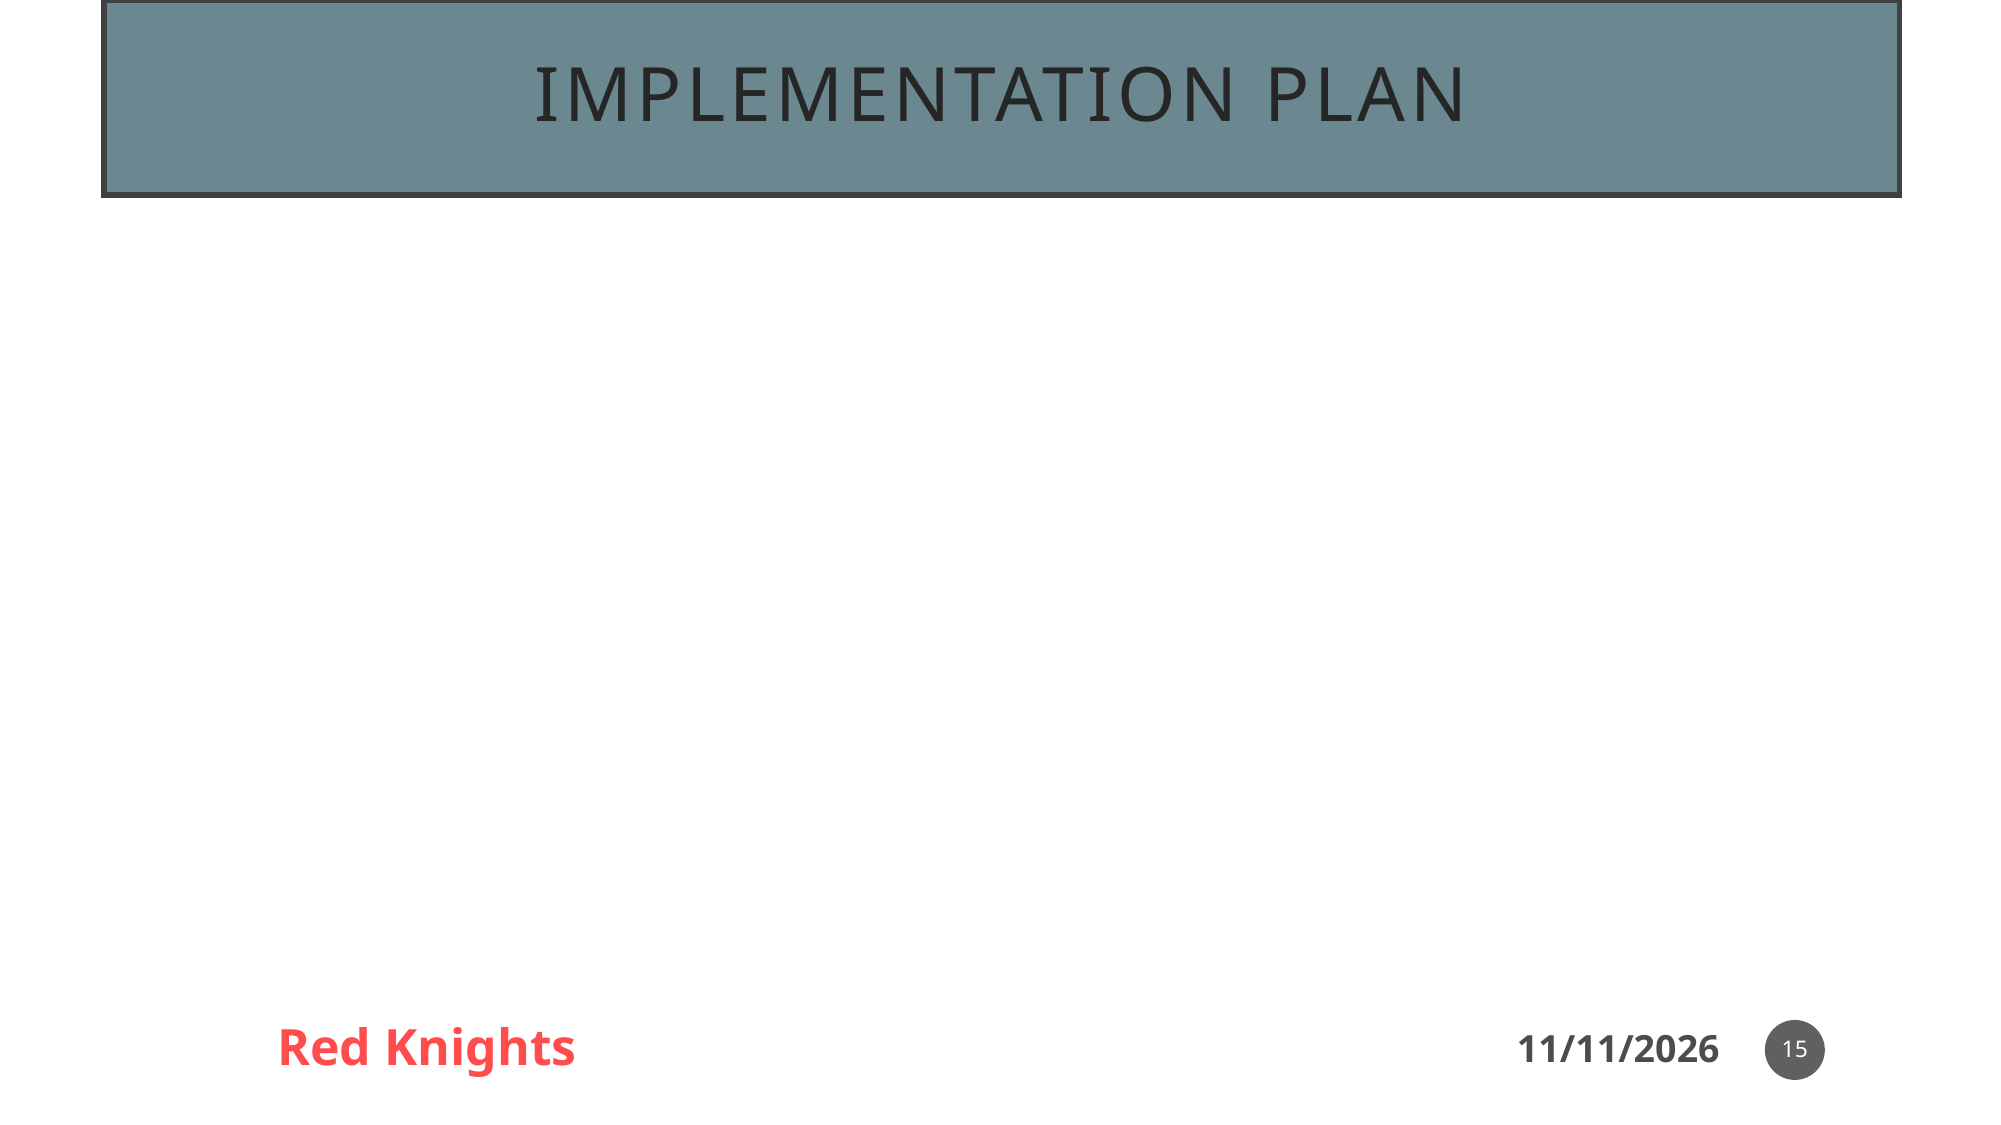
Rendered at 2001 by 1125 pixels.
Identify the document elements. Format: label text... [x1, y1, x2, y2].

title Implementation Plan [101, 0, 1902, 198]
slide_number 14-Nov-20 [1283, 1023, 1735, 1077]
slide_number 15 [1764, 1019, 1825, 1080]
footer Red Knights [262, 1023, 1231, 1076]
